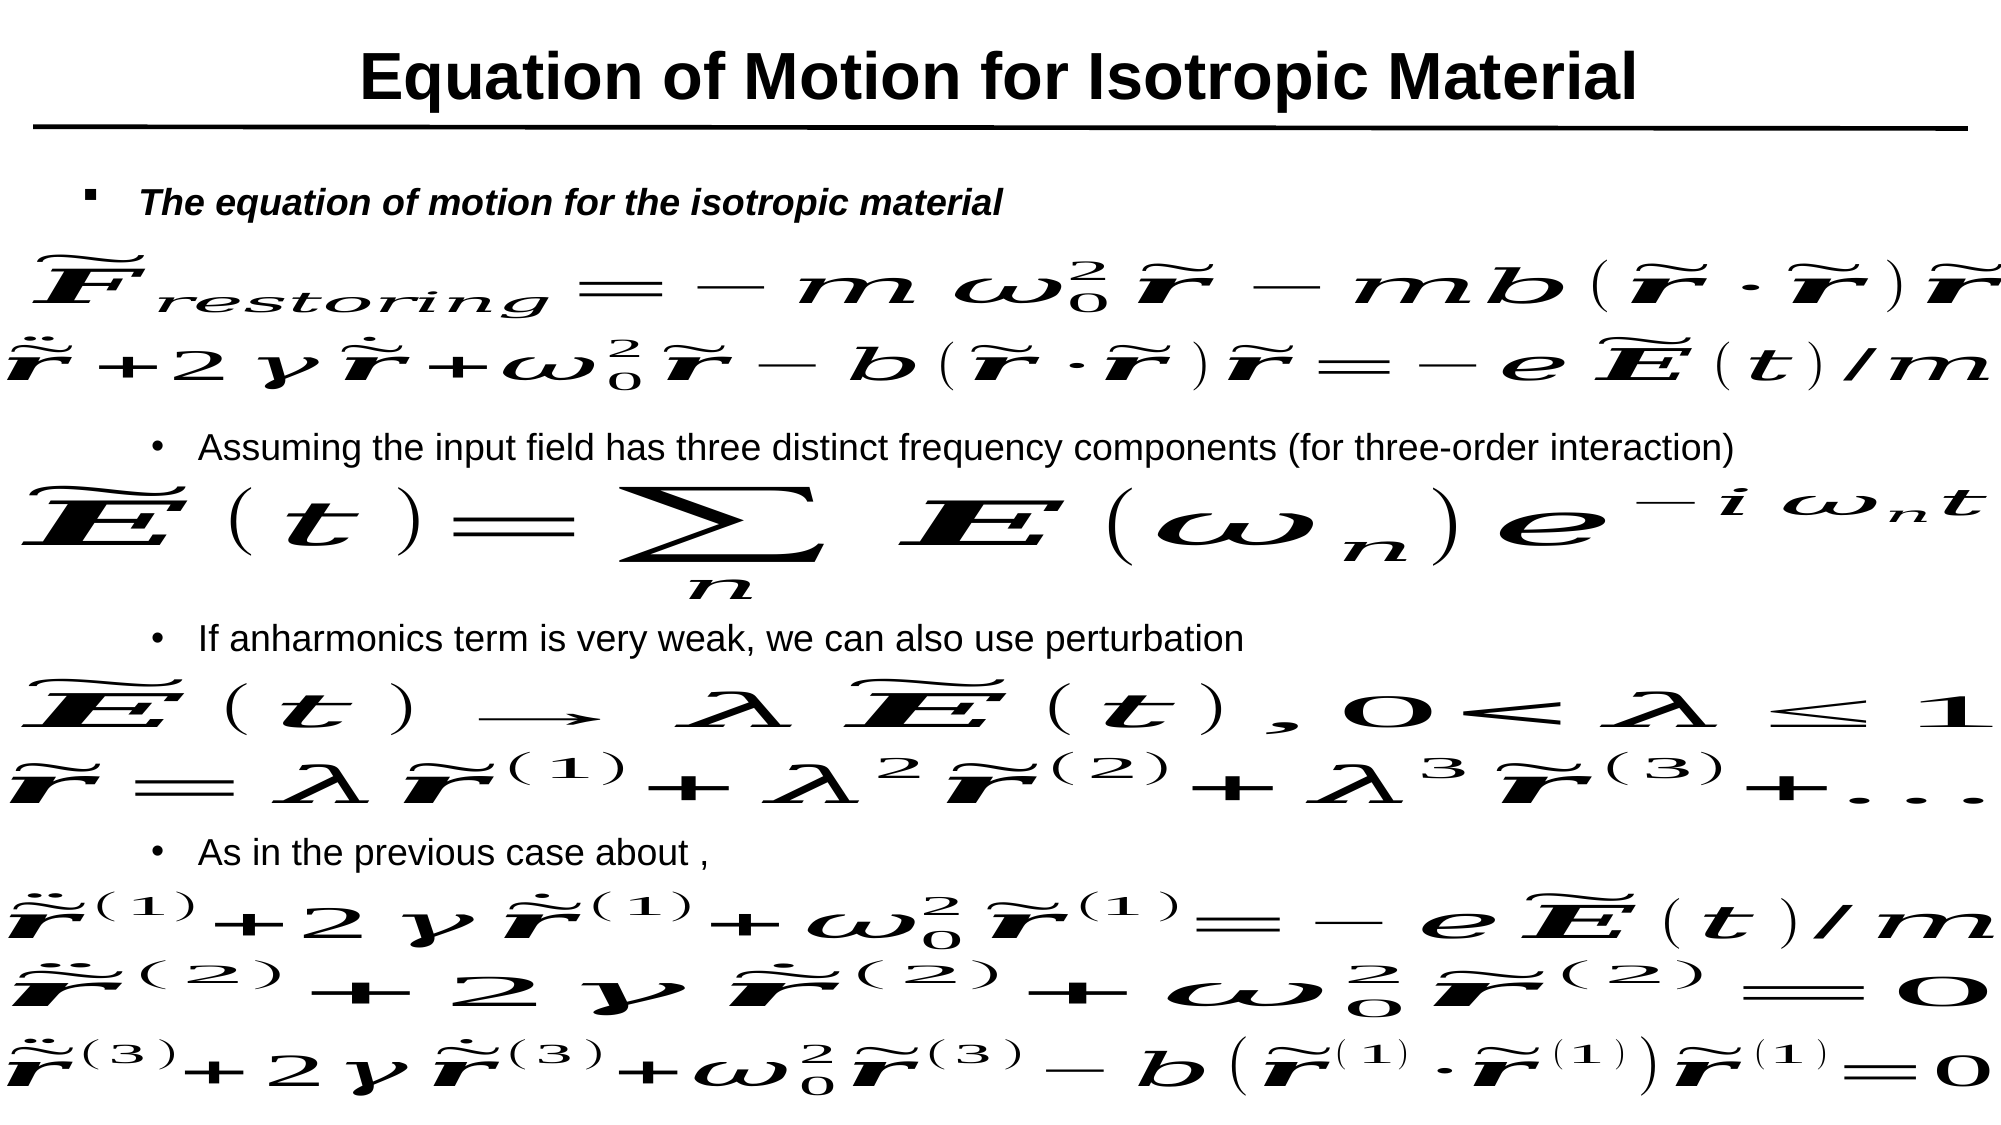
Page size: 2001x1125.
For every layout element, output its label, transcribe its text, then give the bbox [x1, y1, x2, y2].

text_box The equation of motion for the isotropic material [67, 170, 1942, 230]
title Equation of Motion for Isotropic Material [0, 24, 2000, 131]
text_box Assuming the input field has three distinct frequency components (for three-order interaction) [136, 415, 1905, 475]
text_box If anharmonics term is very weak, we can also use perturbation [136, 607, 1905, 667]
